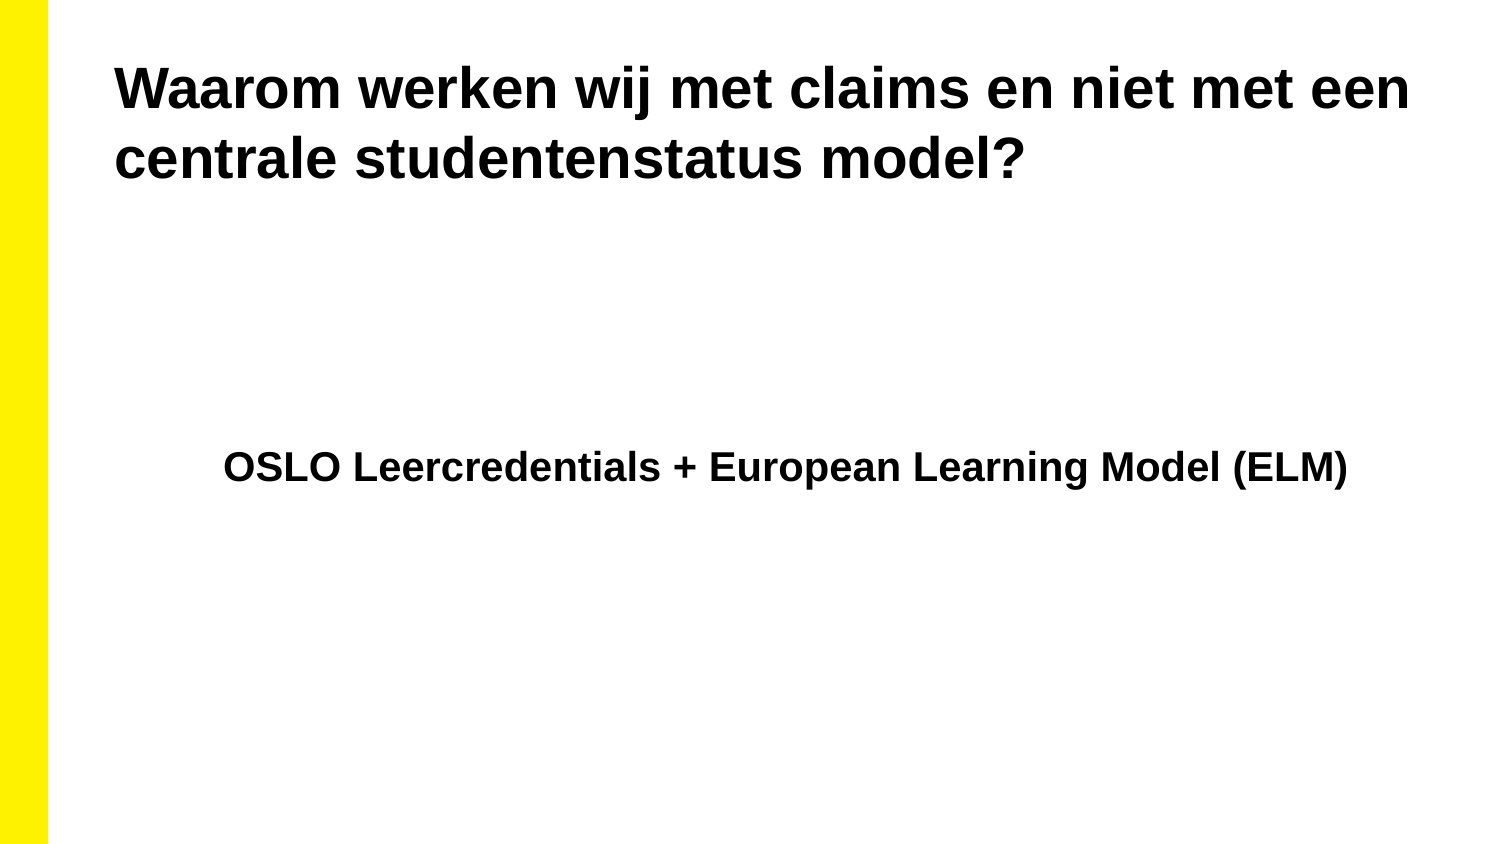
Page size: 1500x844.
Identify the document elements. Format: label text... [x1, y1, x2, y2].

text_box OSLO Leercredentials + European Learning Model (ELM) [208, 432, 1394, 498]
text_box Waarom werken wij met claims en niet met een centrale studentenstatus model? [103, 44, 1428, 135]
